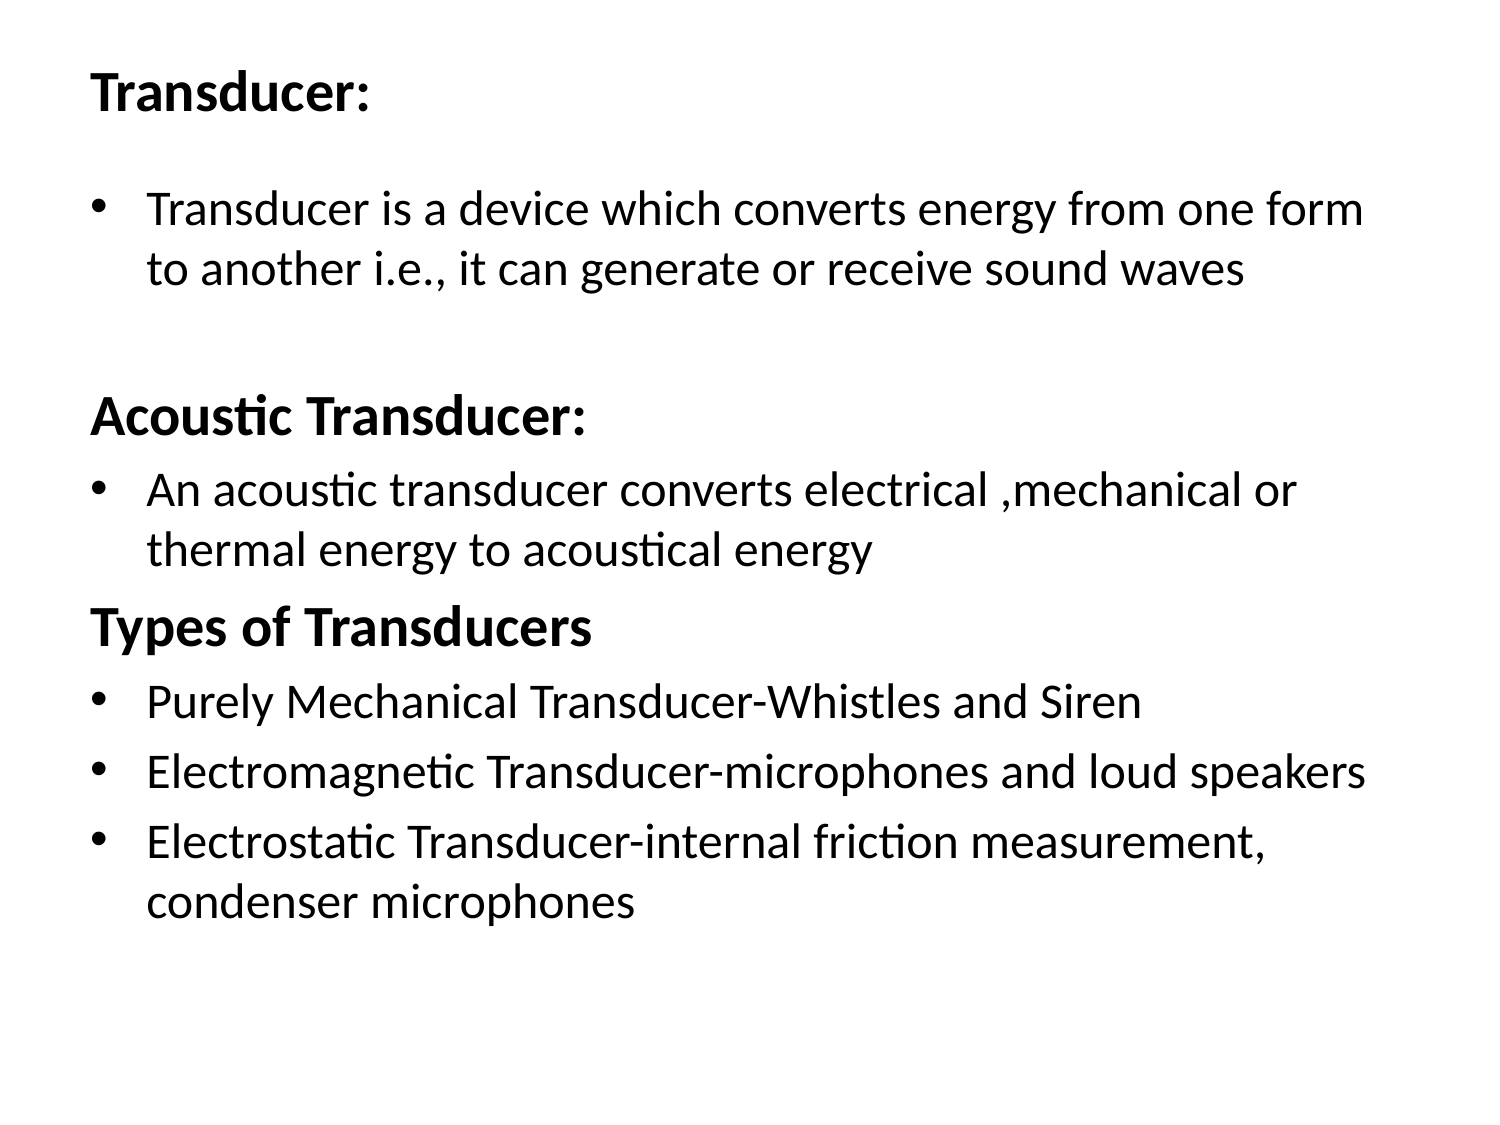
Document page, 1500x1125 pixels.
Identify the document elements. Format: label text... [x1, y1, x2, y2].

list Transducer is a device which converts energy from one form to another i.e., it can generate or receive sound waves Acoustic Transducer: An acoustic transducer converts electrical ,mechanical or thermal energy to acoustical energy Types of Transducers Purely Mechanical Transducer-Whistles and Siren Electromagnetic Transducer-microphones and loud speakers Electrostatic Transducer-internal friction measurement, condenser microphones [75, 167, 1425, 1073]
title Transducer: [75, 45, 1425, 133]
